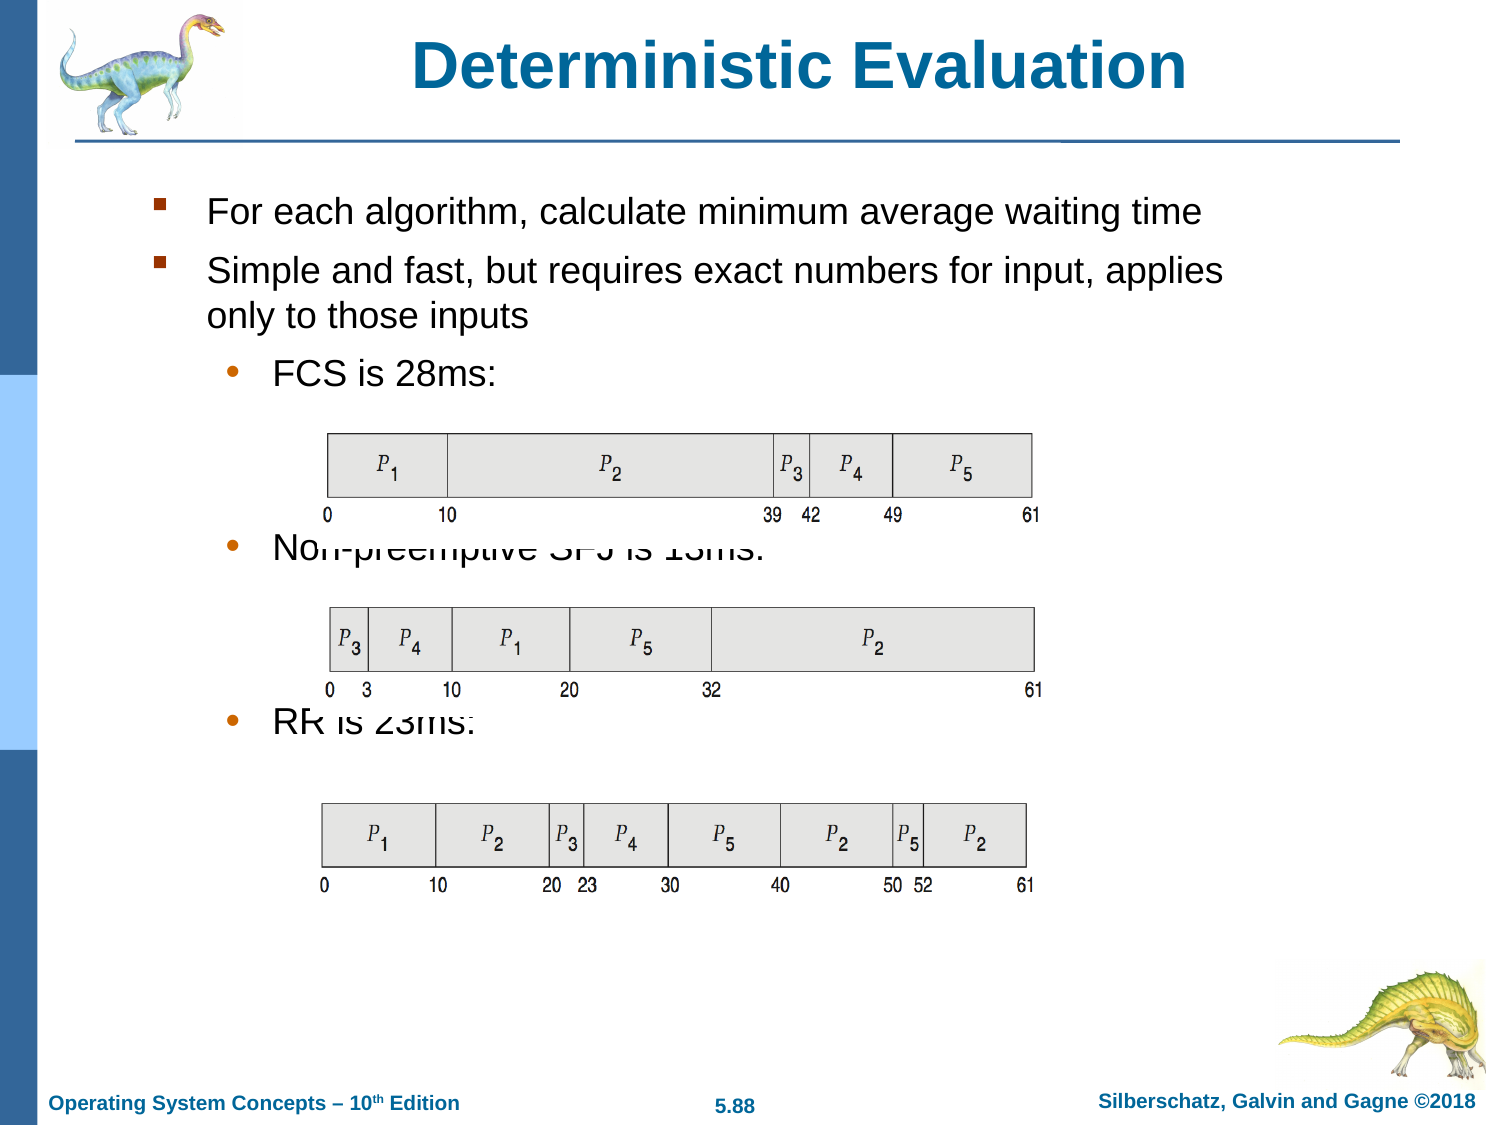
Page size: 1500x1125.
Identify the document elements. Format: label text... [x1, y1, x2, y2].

list For each algorithm, calculate minimum average waiting time Simple and fast, but requires exact numbers for input, applies only to those inputs FCS is 28ms: Non-preemptive SFJ is 13ms: RR is 23ms: [135, 179, 1299, 949]
picture [46, 0, 243, 149]
picture [311, 782, 1041, 907]
picture [1275, 959, 1486, 1090]
picture [310, 589, 1054, 718]
title Deterministic Evaluation [175, 14, 1425, 110]
picture [317, 412, 1047, 550]
